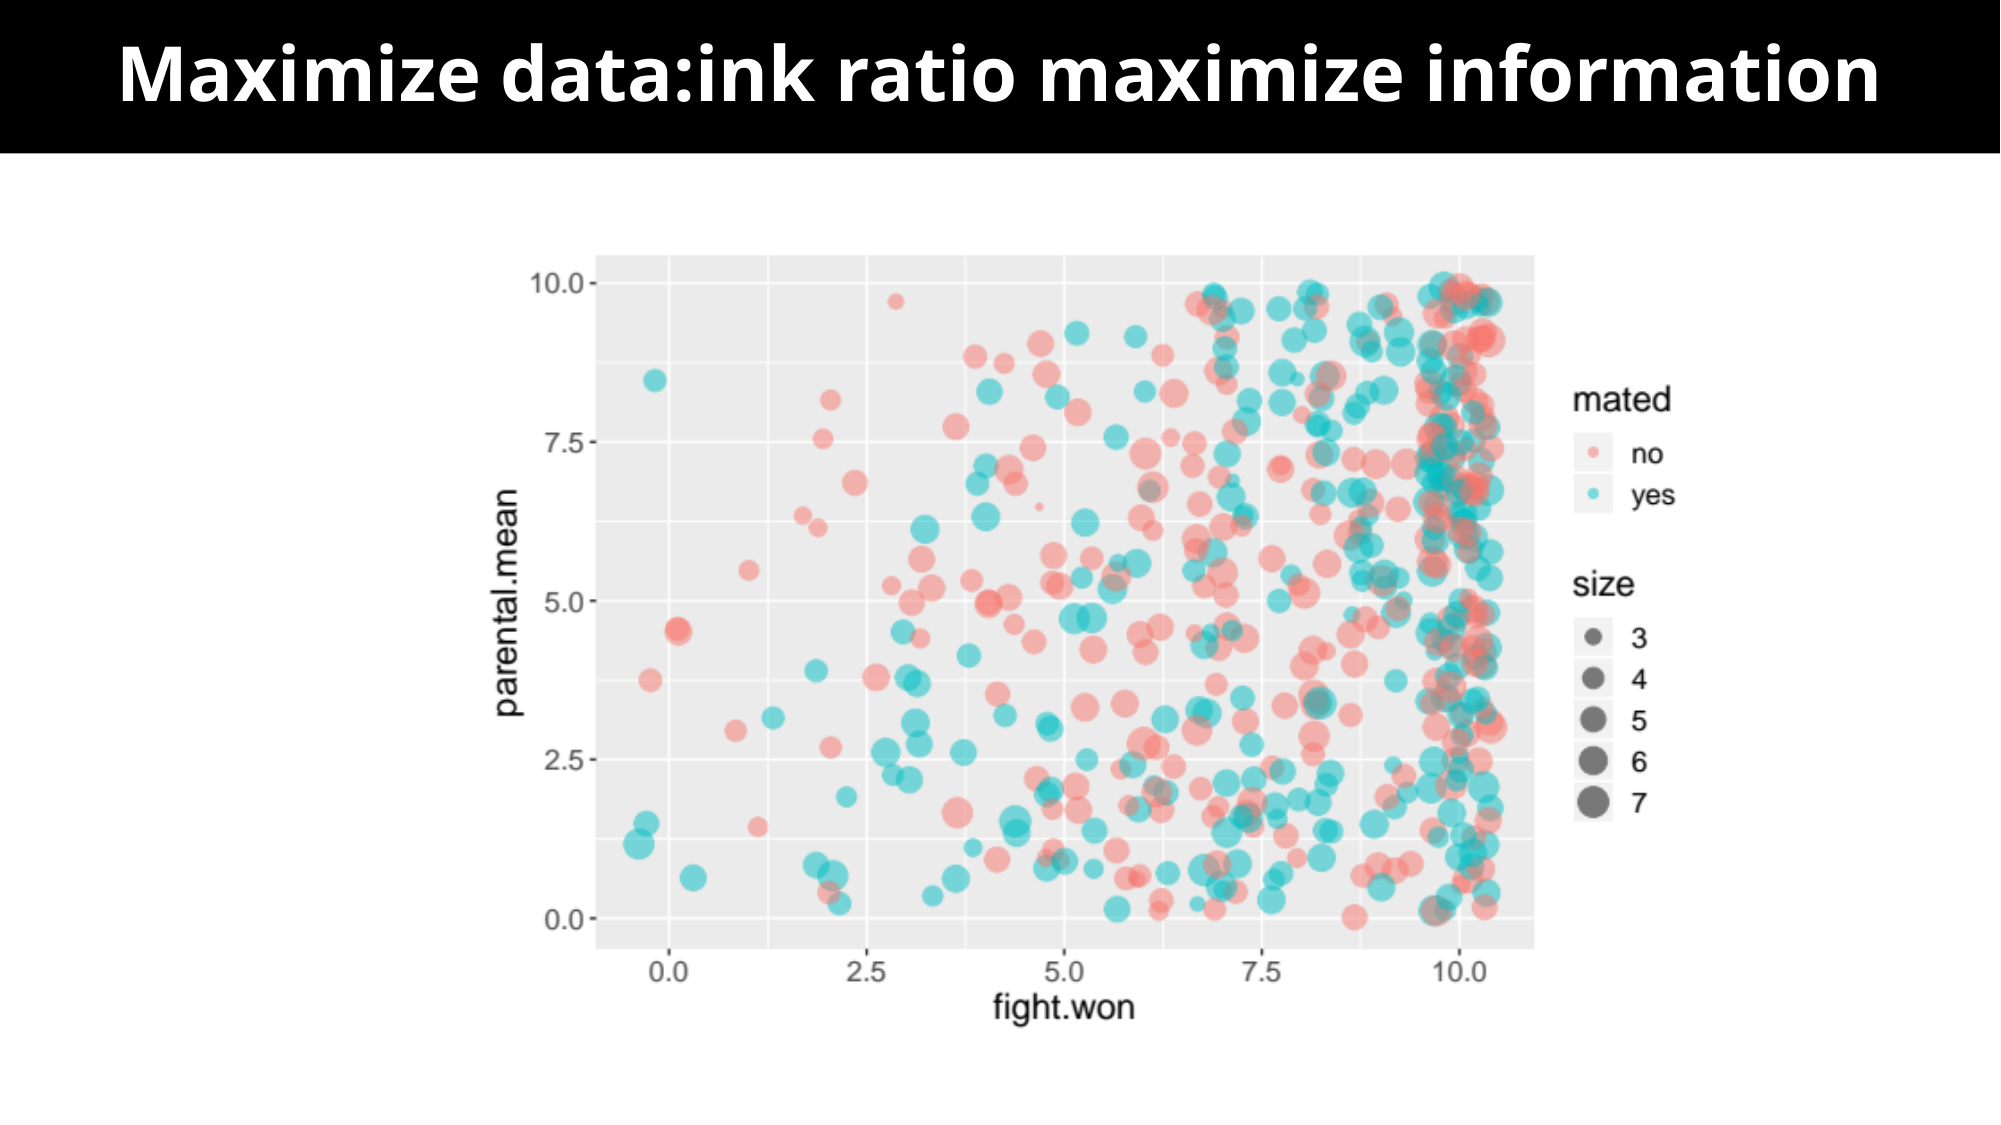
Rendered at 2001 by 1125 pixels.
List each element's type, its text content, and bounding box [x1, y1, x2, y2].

picture [478, 243, 1697, 1035]
title Maximize data:ink ratio maximize information [0, 0, 2000, 154]
